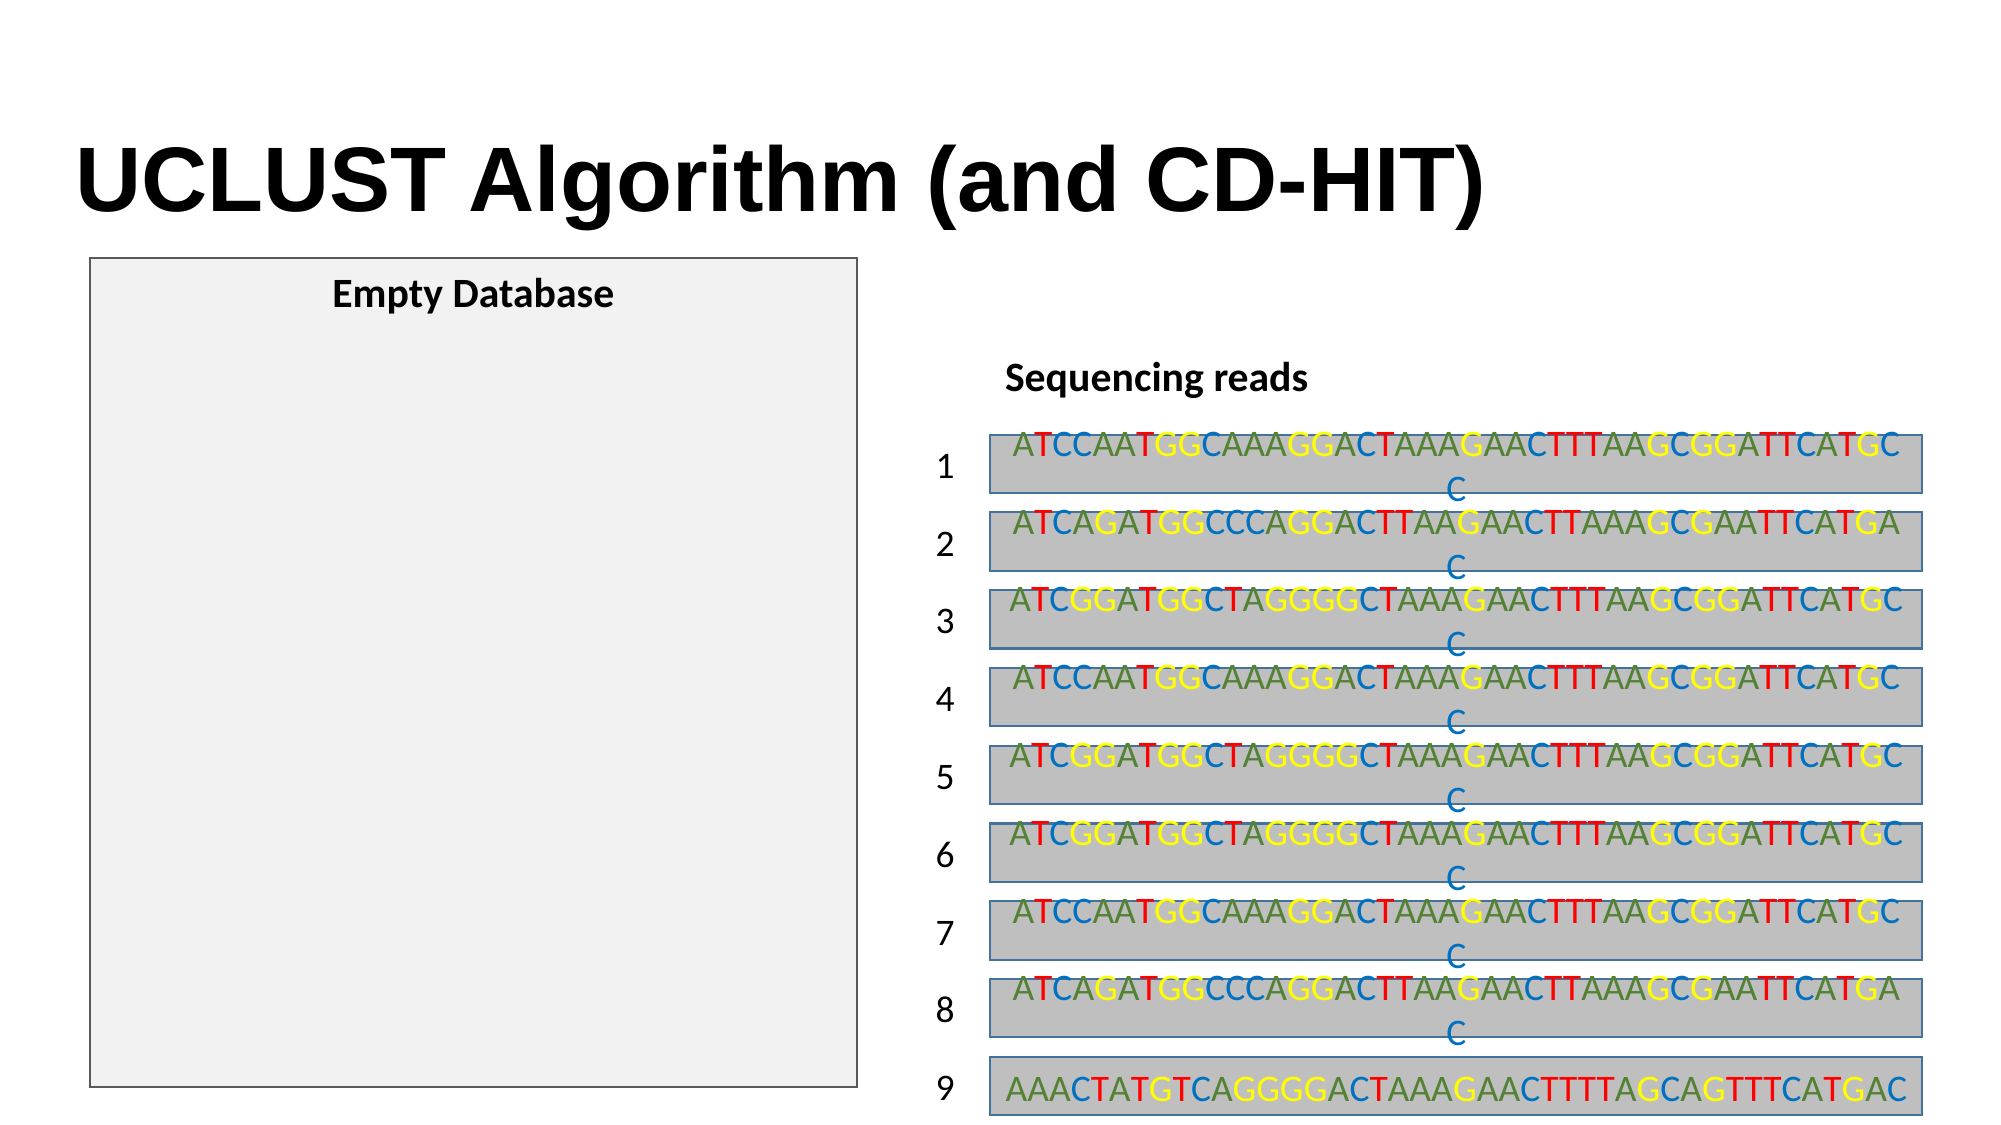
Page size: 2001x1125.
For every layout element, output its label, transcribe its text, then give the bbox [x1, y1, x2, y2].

text_box 9 [920, 1055, 982, 1116]
text_box Sequencing reads [990, 342, 1474, 407]
text_box ATCCAATGGCAAAGGACTAAAGAACTTTAAGCGGATTCATGCC [989, 667, 1923, 727]
text_box ATCAGATGGCCCAGGACTTAAGAACTTAAAGCGAATTCATGAC [989, 978, 1923, 1038]
text_box 6 [920, 822, 982, 883]
text_box 1 [920, 433, 982, 494]
text_box AAACTATGTCAGGGGACTAAAGAACTTTTAGCAGTTTCATGAC [989, 1056, 1923, 1116]
text_box 2 [920, 511, 982, 572]
text_box 4 [920, 666, 982, 727]
text_box UCLUST Algorithm (and CD-HIT) [60, 111, 1504, 237]
text_box ATCGGATGGCTAGGGGCTAAAGAACTTTAAGCGGATTCATGCC [989, 589, 1923, 650]
text_box Empty Database [89, 257, 858, 1088]
text_box 7 [920, 900, 982, 960]
text_box 3 [920, 589, 982, 649]
text_box ATCCAATGGCAAAGGACTAAAGAACTTTAAGCGGATTCATGCC [989, 434, 1923, 494]
text_box ATCGGATGGCTAGGGGCTAAAGAACTTTAAGCGGATTCATGCC [989, 745, 1923, 805]
text_box ATCAGATGGCCCAGGACTTAAGAACTTAAAGCGAATTCATGAC [989, 511, 1923, 572]
text_box 8 [920, 977, 982, 1038]
text_box 5 [920, 744, 982, 805]
text_box ATCGGATGGCTAGGGGCTAAAGAACTTTAAGCGGATTCATGCC [989, 822, 1923, 883]
text_box ATCCAATGGCAAAGGACTAAAGAACTTTAAGCGGATTCATGCC [989, 900, 1923, 961]
